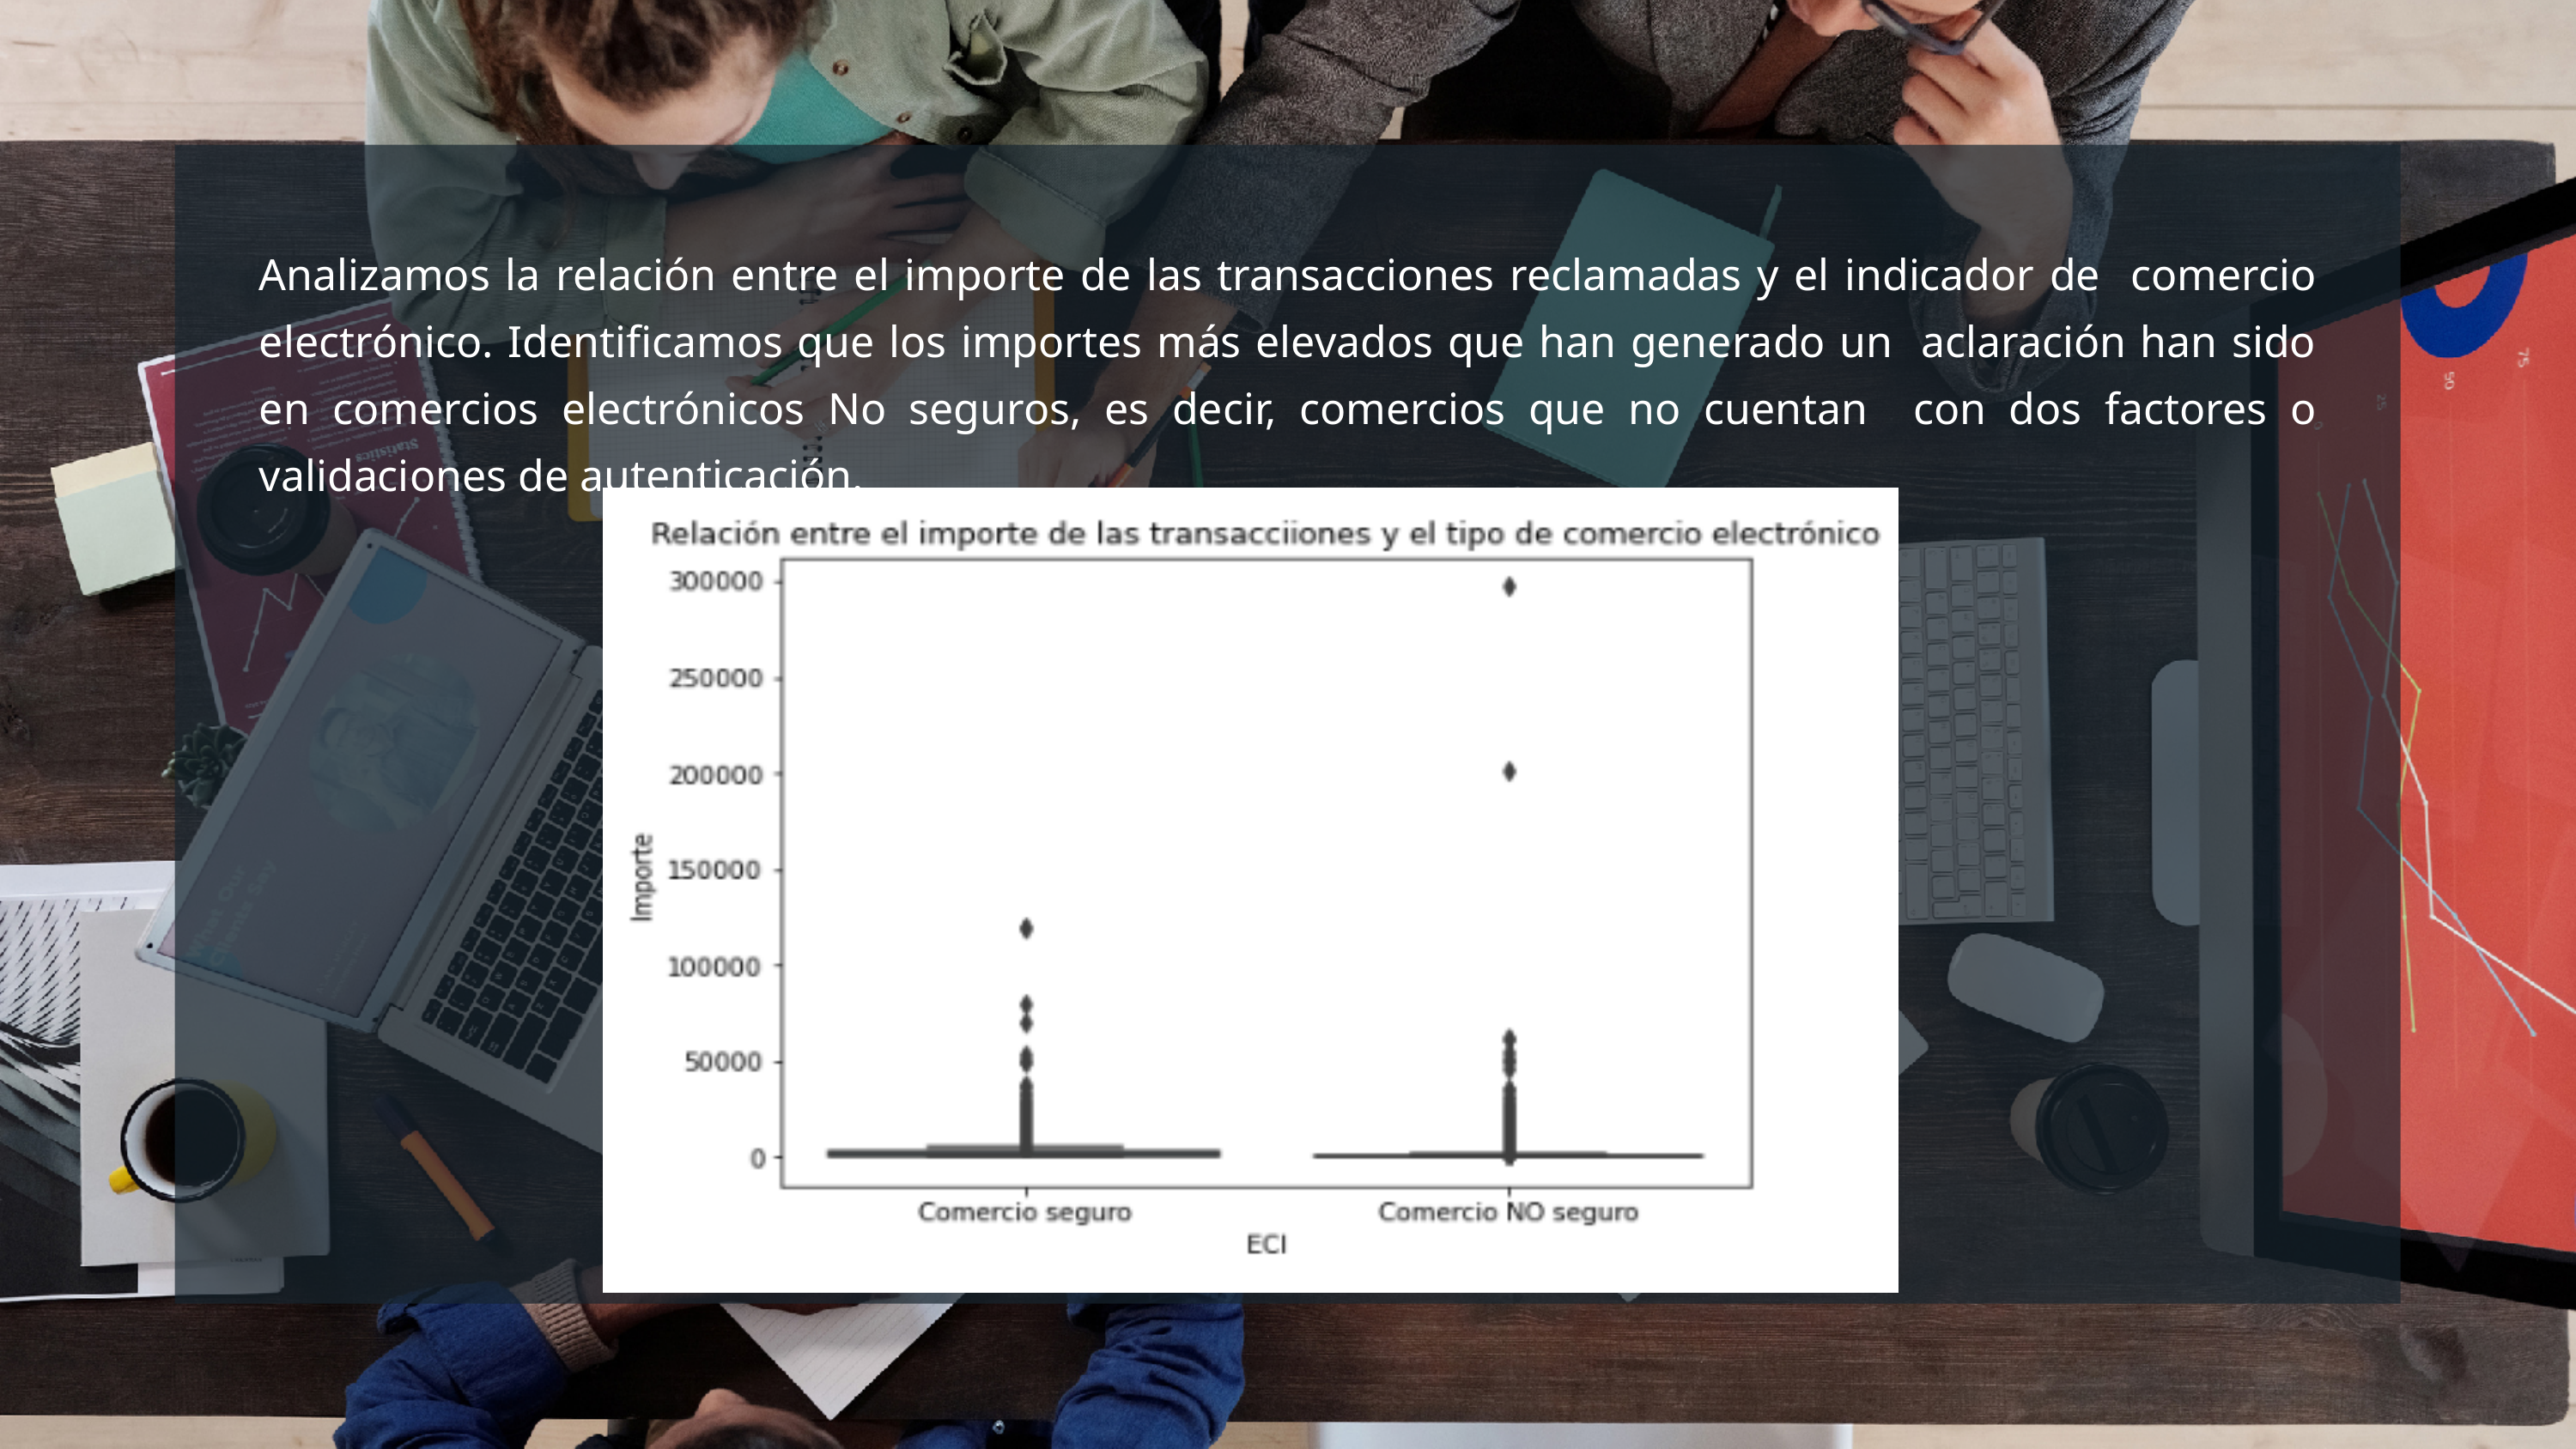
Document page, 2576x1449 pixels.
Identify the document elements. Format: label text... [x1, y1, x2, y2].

text_box Analizamos la relación entre el importe de las transacciones reclamadas y el indicador de comercio electrónico. Identificamos que los importes más elevados que han generado un aclaración han sido en comercios electrónicos No seguros, es decir, comercios que no cuentan con dos factores o validaciones de autenticación. [257, 230, 2319, 500]
picture [0, 0, 2576, 1449]
